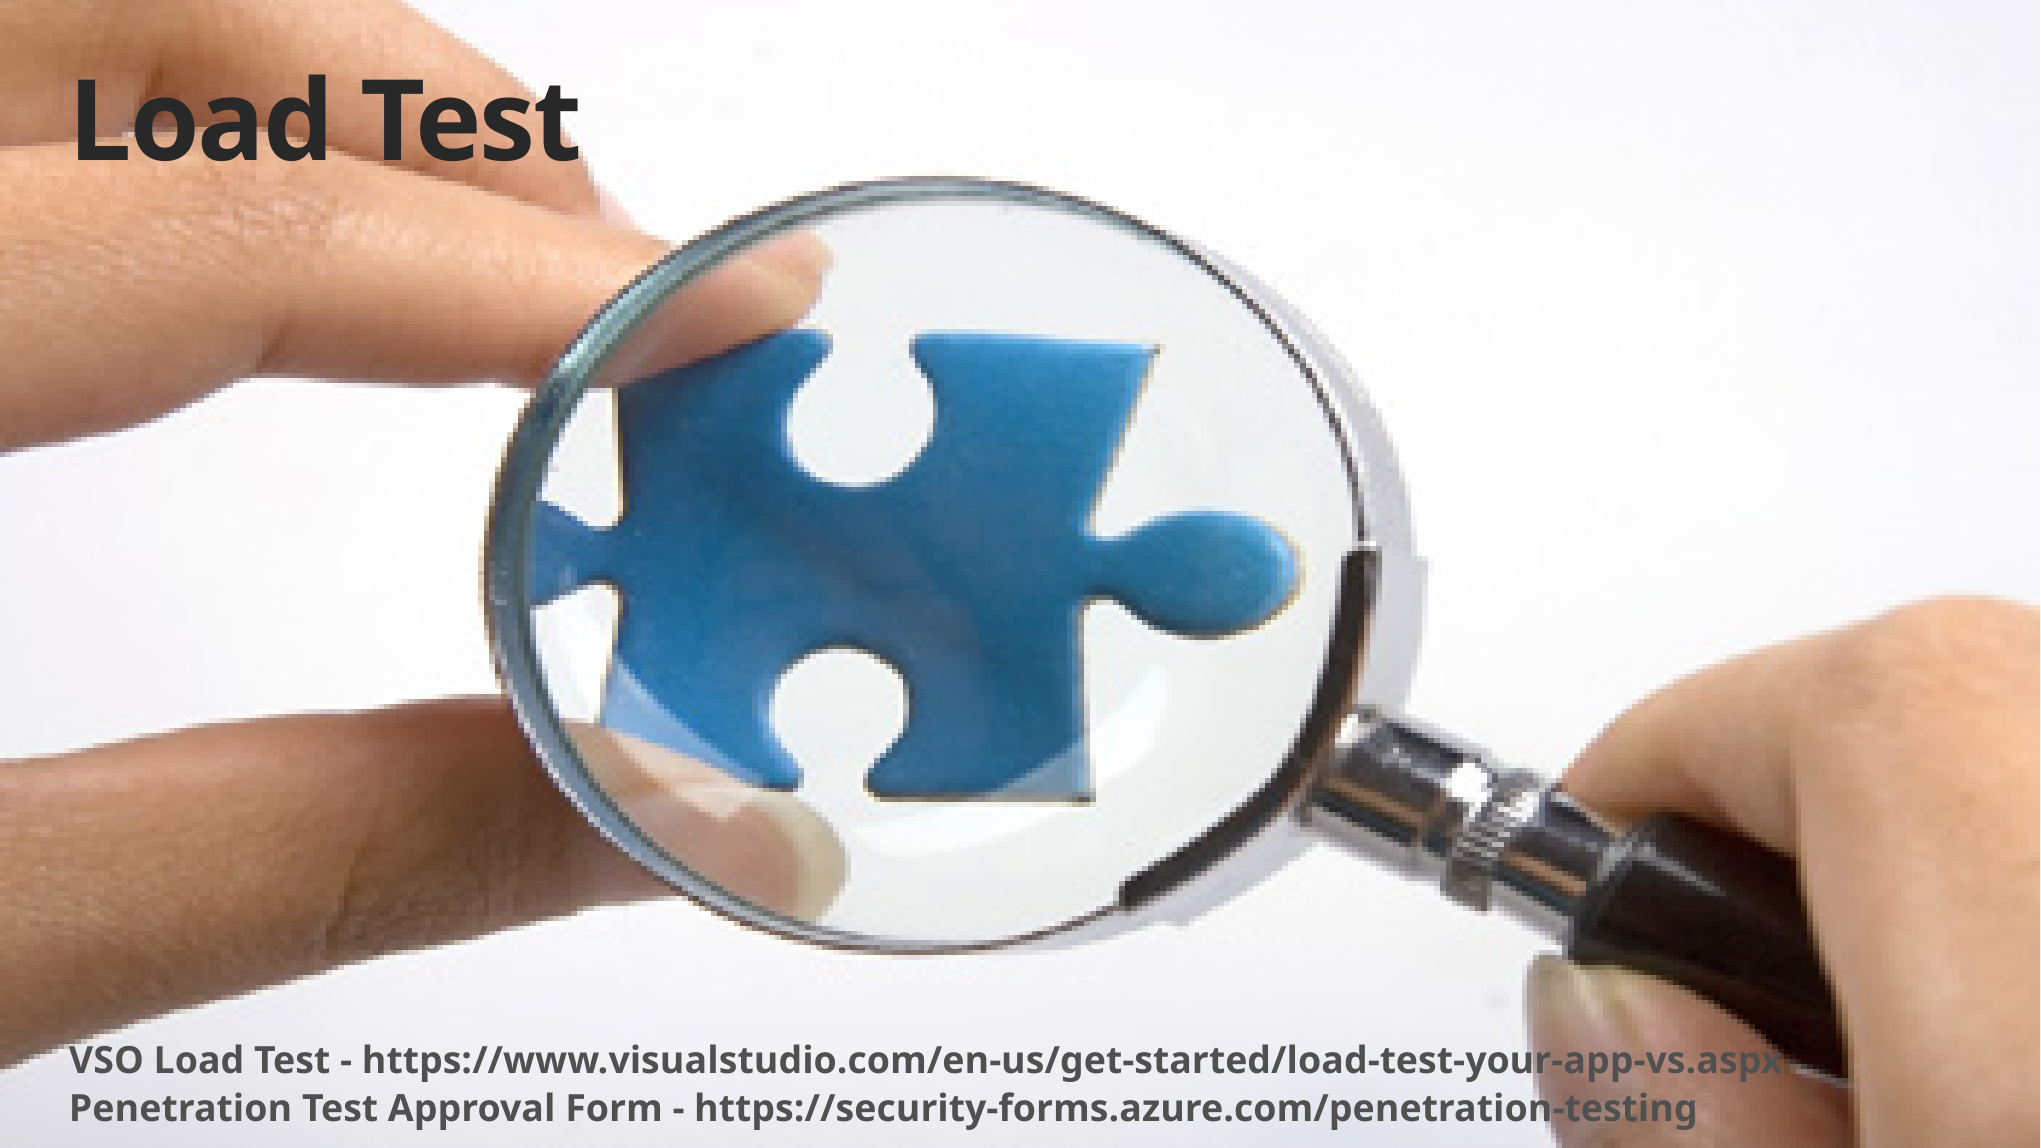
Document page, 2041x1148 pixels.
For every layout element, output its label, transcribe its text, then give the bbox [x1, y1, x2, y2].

picture [0, 0, 2041, 1148]
title Load Test [45, 48, 1996, 199]
list VSO Load Test - https://www.visualstudio.com/en-us/get-started/load-test-your-app-vs.aspx Penetration Test Approval Form - https://security-forms.azure.com/penetration-testing [45, 199, 1996, 1148]
